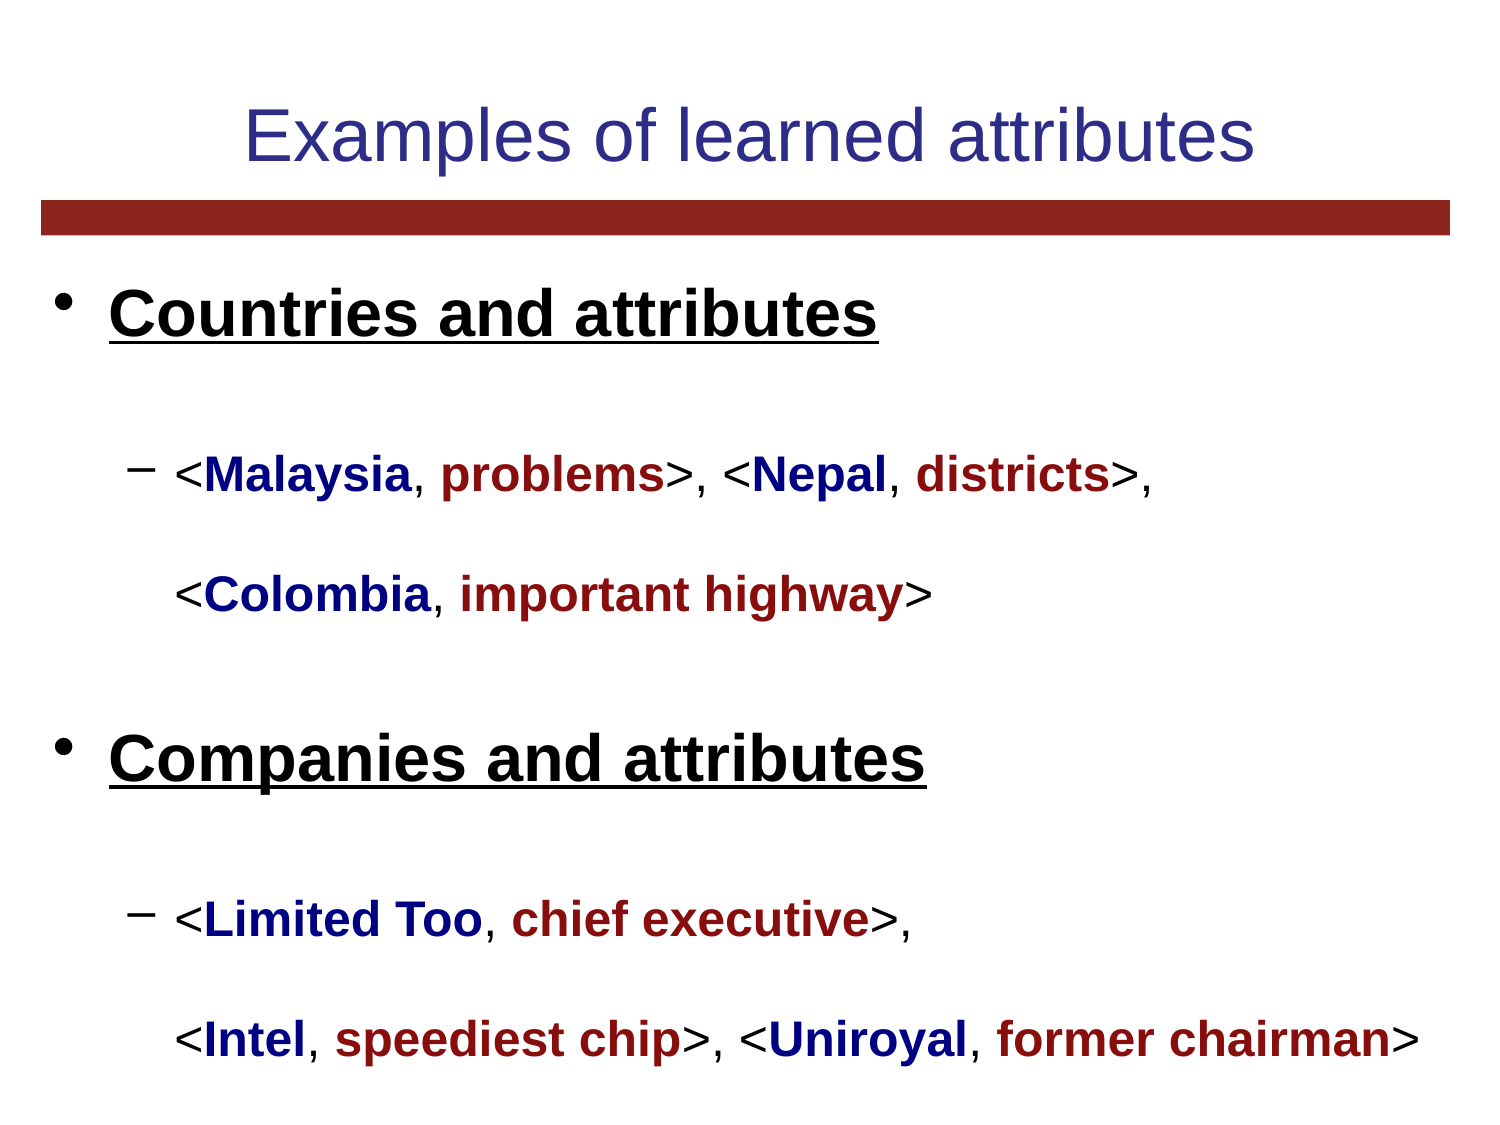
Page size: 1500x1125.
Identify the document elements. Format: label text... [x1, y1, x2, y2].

list Countries and attributes <Malaysia, problems>, <Nepal, districts>, <Colombia, important highway> Companies and attributes <Limited Too, chief executive>, <Intel, speediest chip>, <Uniroyal, former chairman> [37, 262, 1463, 863]
title Examples of learned attributes [74, 37, 1426, 226]
